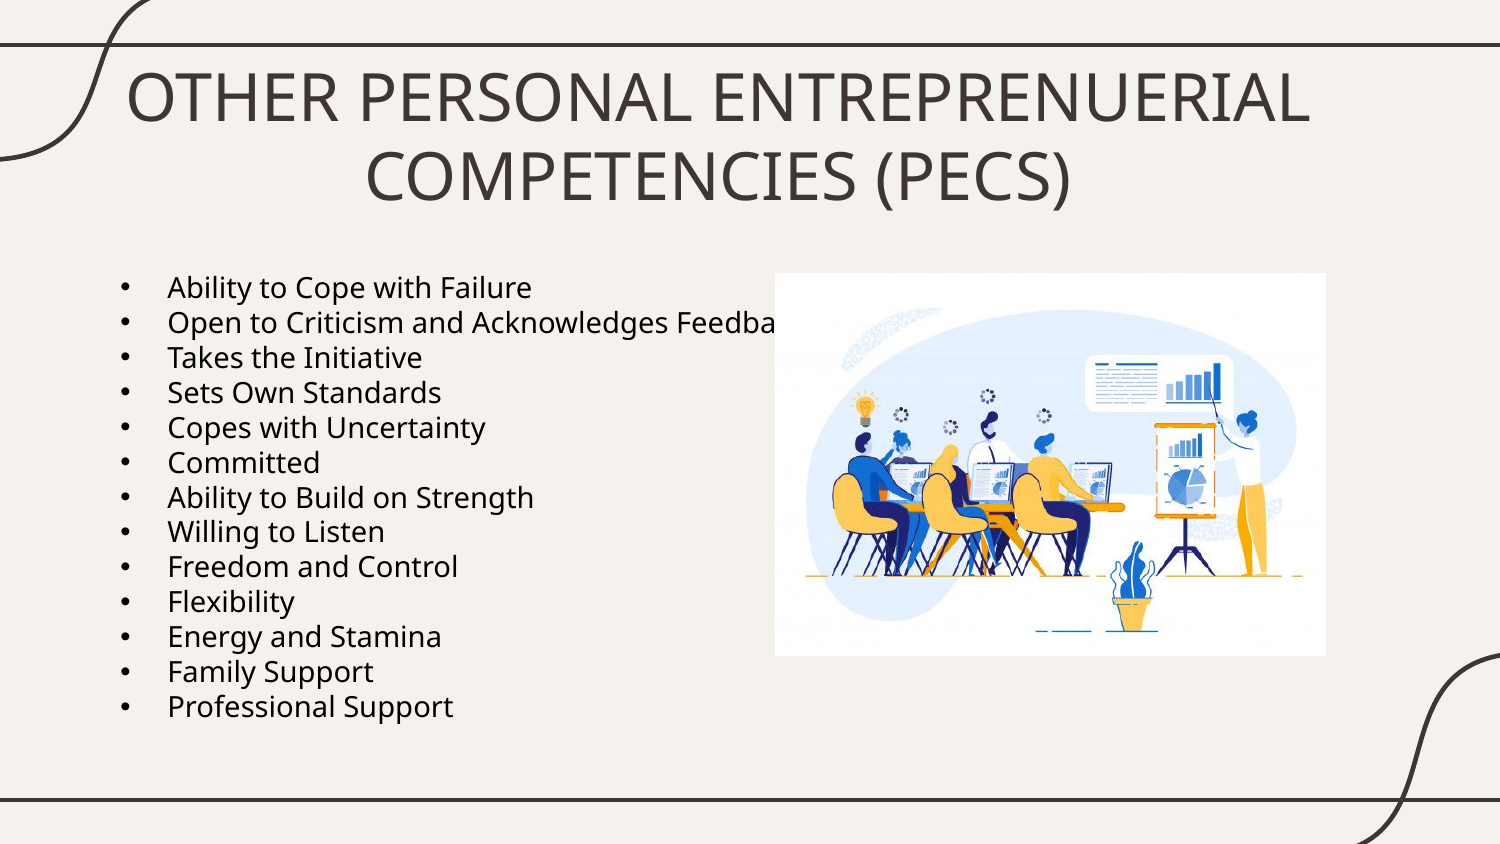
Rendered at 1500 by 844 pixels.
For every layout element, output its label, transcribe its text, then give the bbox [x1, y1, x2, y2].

picture [775, 272, 1326, 656]
title OTHER PERSONAL ENTREPRENUERIAL COMPETENCIES (PECS) [7, 53, 1430, 215]
subtitle Ability to Cope with Failure Open to Criticism and Acknowledges Feedback Takes the Initiative Sets Own Standards Copes with Uncertainty Committed Ability to Build on Strength Willing to Listen Freedom and Control Flexibility Energy and Stamina Family Support Professional Support [105, 464, 770, 529]
